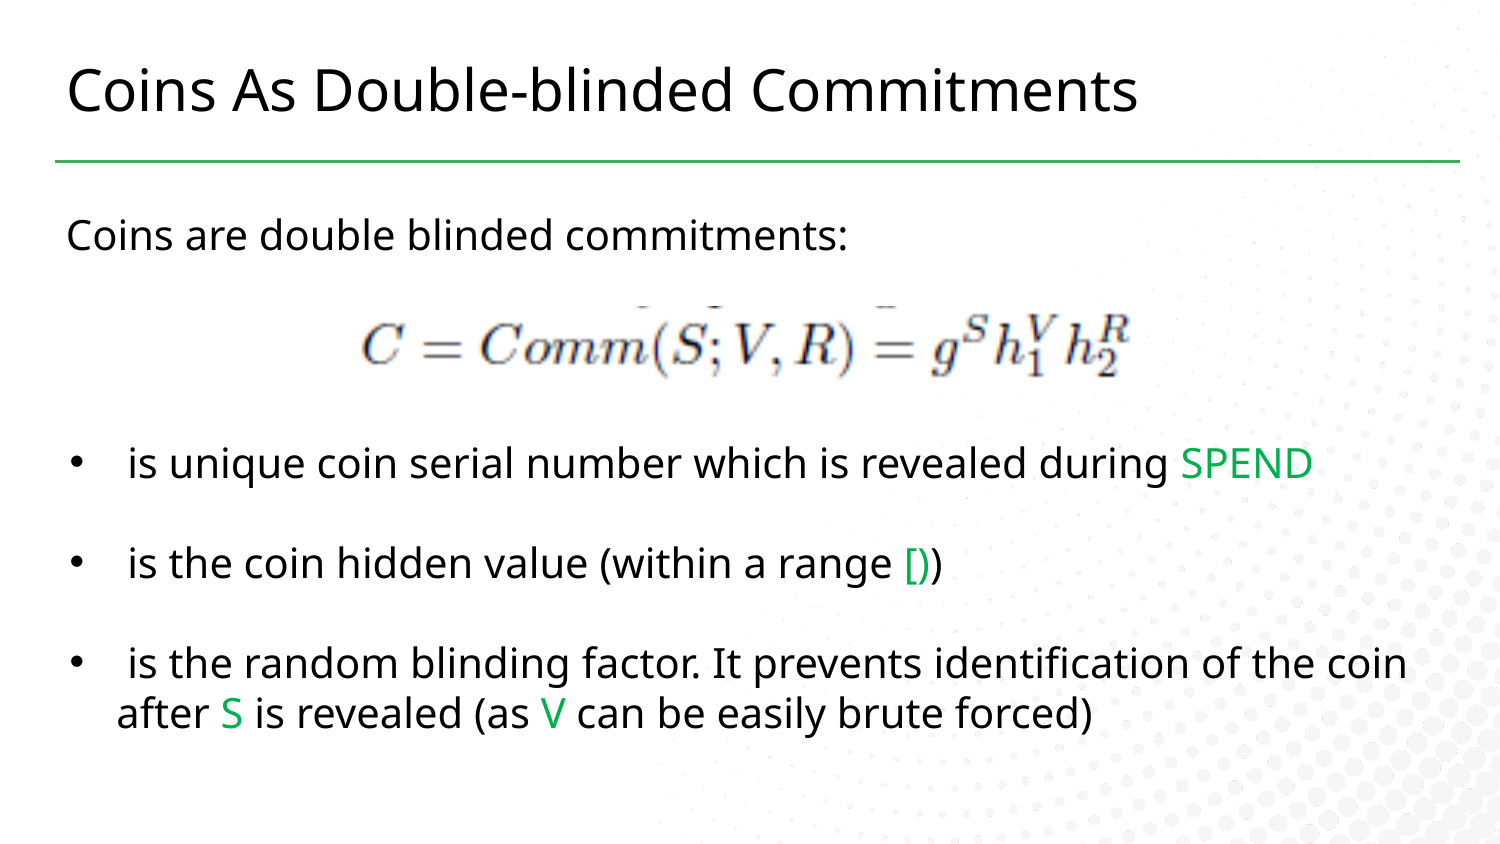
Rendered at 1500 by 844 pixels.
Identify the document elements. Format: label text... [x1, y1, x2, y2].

text_box Coins are double blinded commitments: [51, 201, 650, 267]
picture [354, 0, 1500, 844]
title Coins As Double-blinded Commitments [51, 38, 650, 133]
